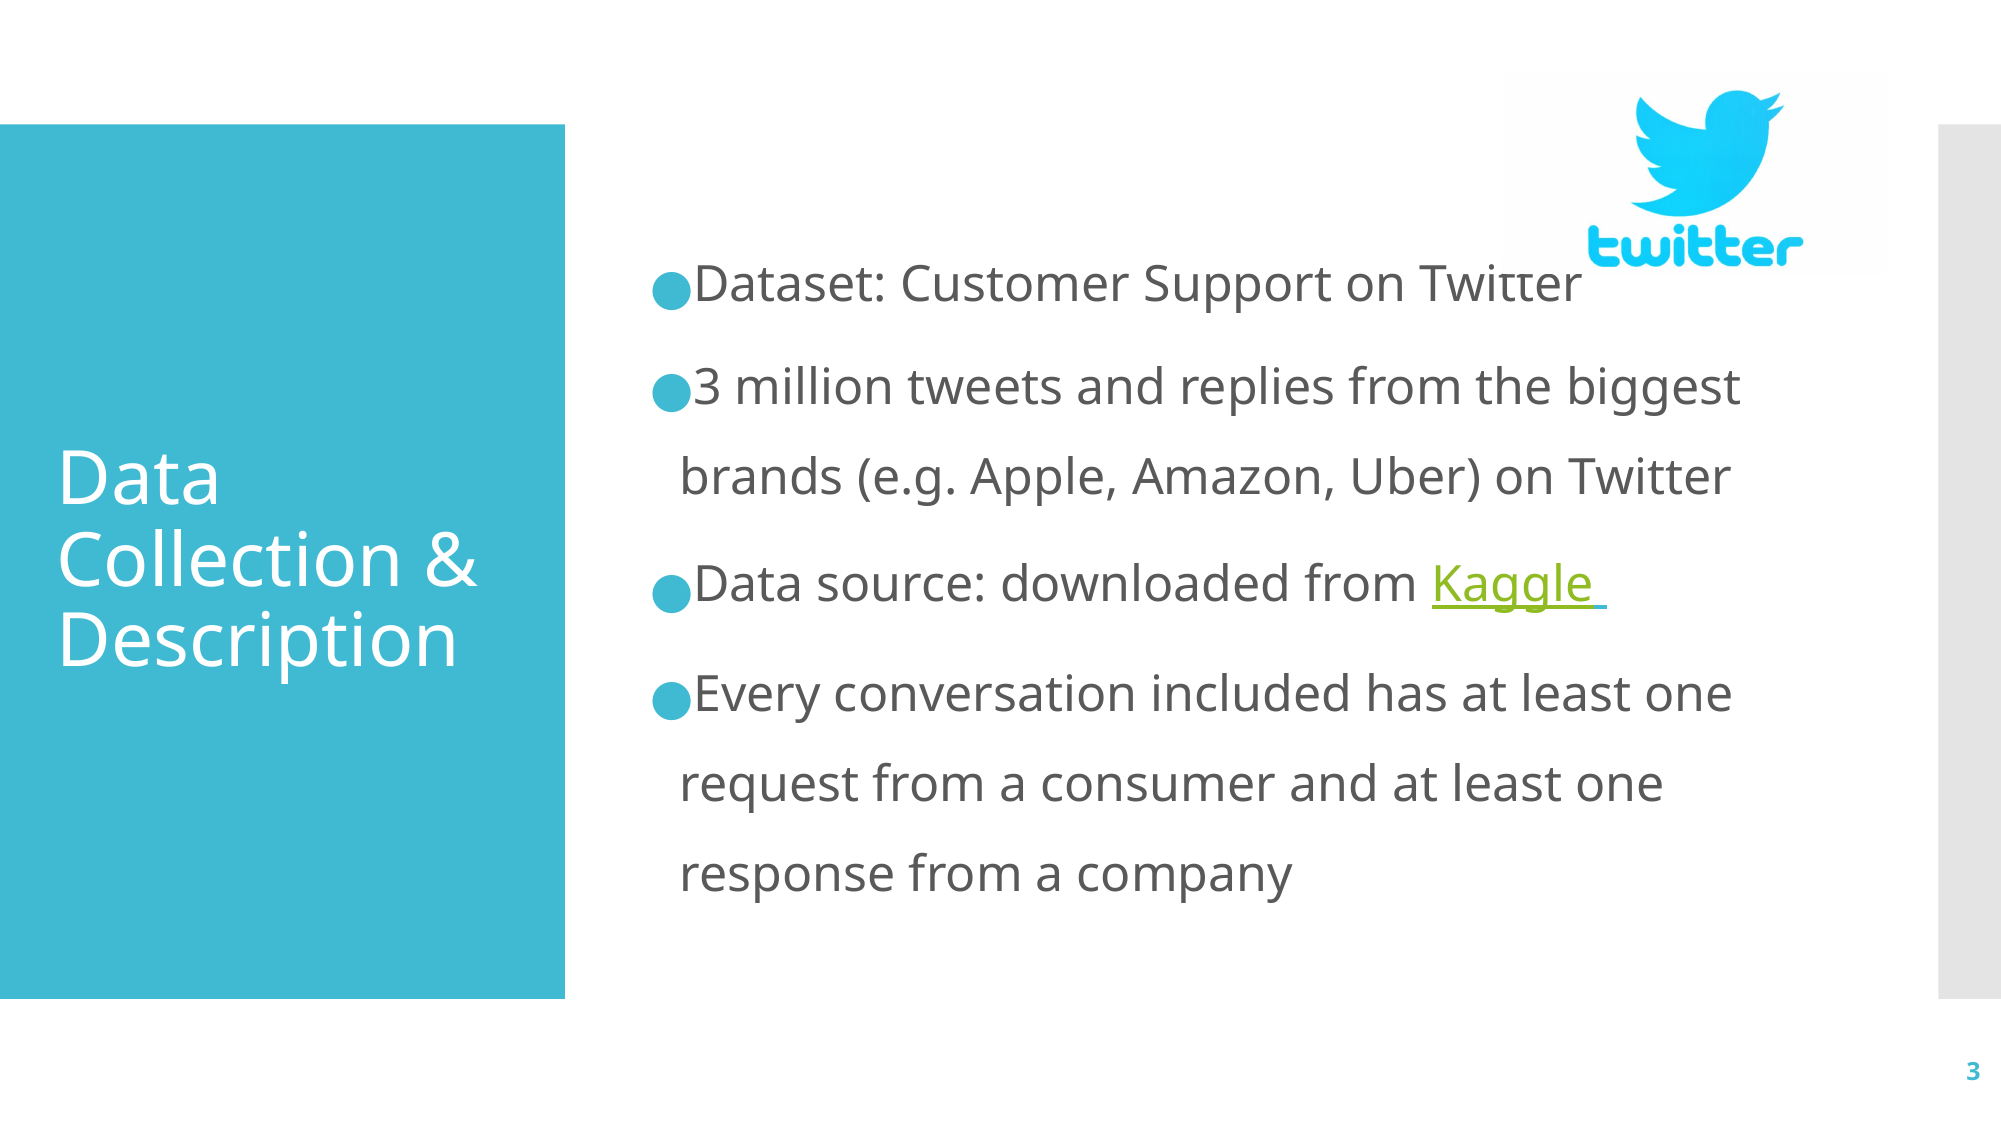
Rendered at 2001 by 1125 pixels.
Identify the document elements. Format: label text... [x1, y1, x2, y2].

slide_number 3 [1744, 1042, 1996, 1103]
title Data Collection & Description [41, 184, 525, 940]
picture [1502, 70, 1886, 275]
list Dataset: Customer Support on Twitter 3 million tweets and replies from the biggest brands (e.g. Apple, Amazon, Uber) on Twitter Data source: downloaded from Kaggle Every conversation included has at least one request from a consumer and at least one response from a company [634, 141, 1835, 982]
